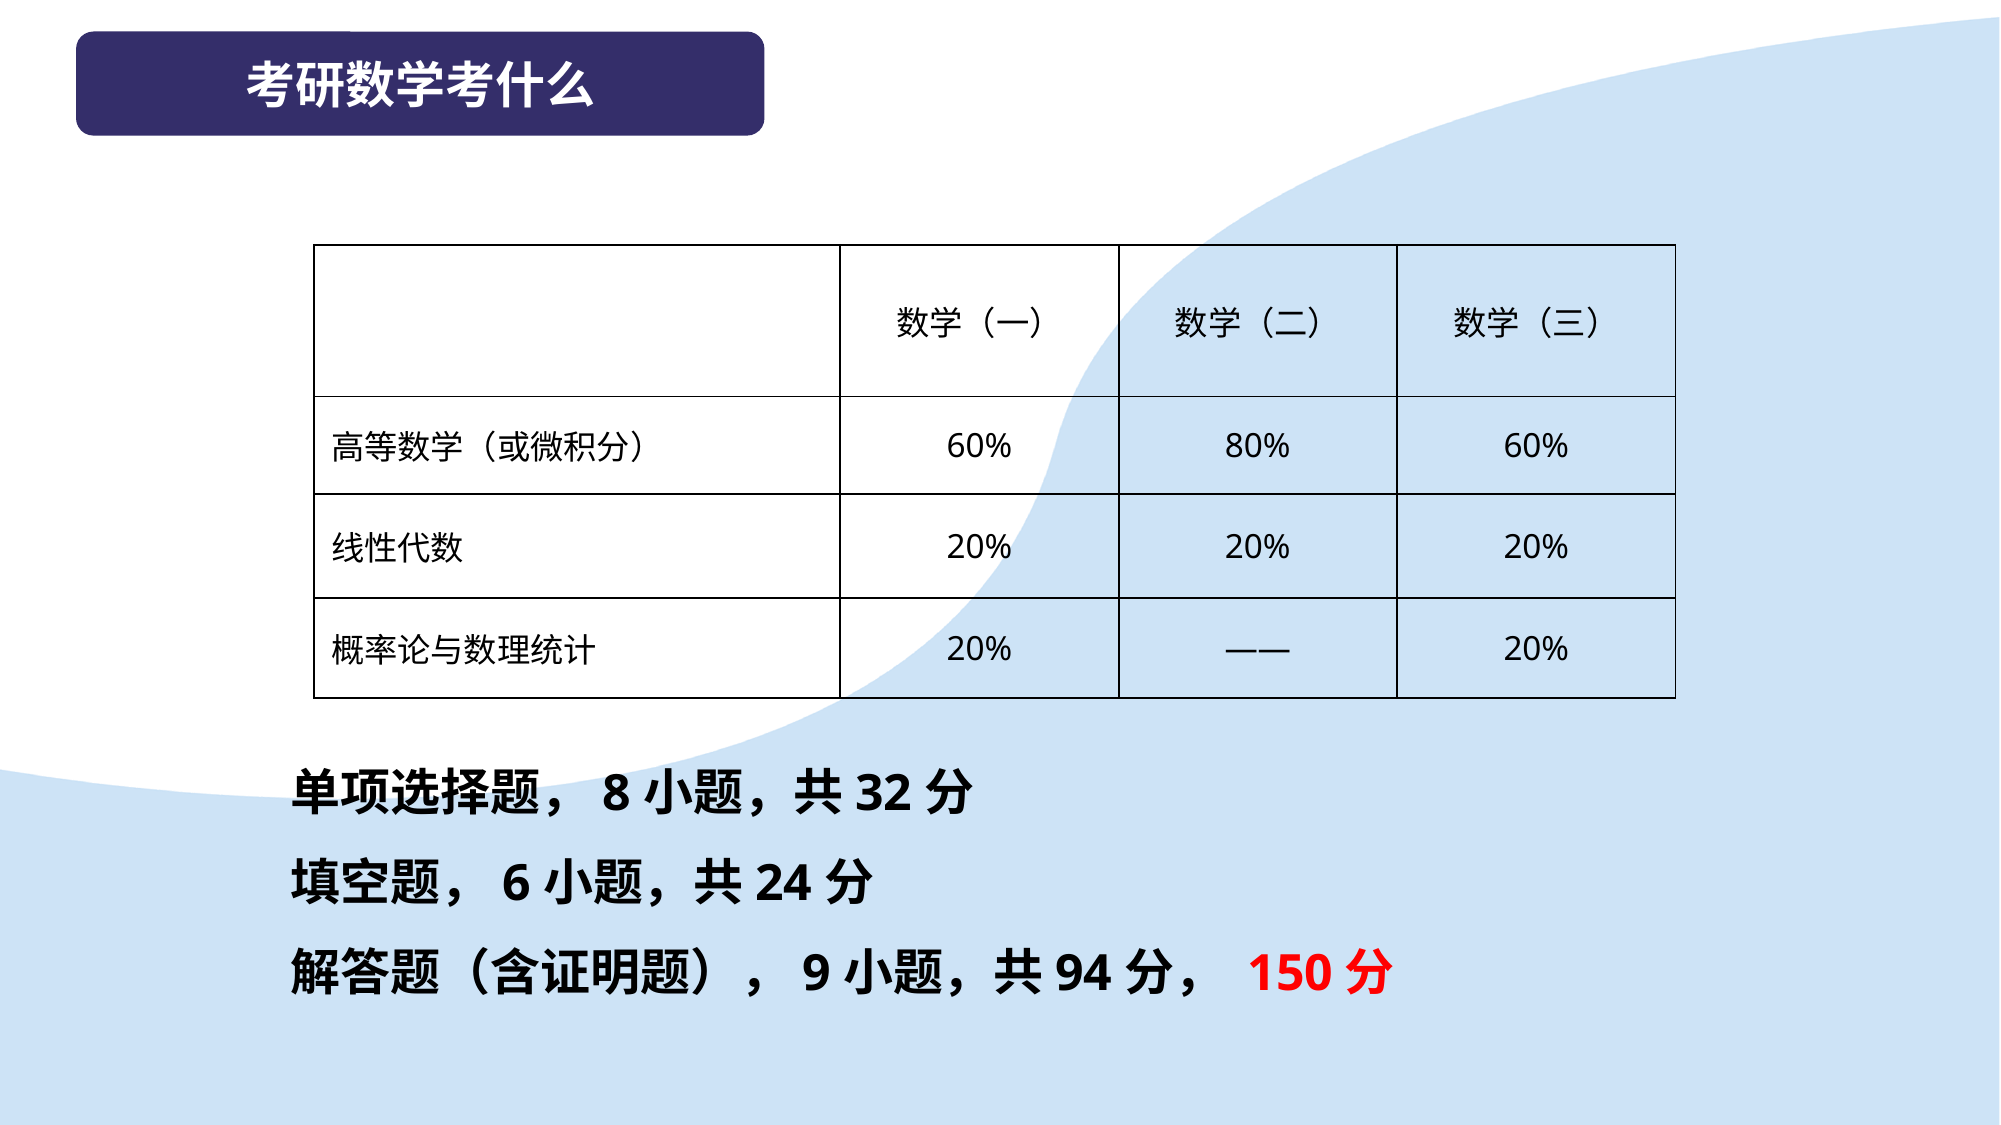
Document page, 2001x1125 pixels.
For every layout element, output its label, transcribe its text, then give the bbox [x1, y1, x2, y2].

table_header 数学（二） [1120, 246, 1396, 396]
picture [0, 0, 2000, 1125]
table_header 数学（一） [841, 246, 1118, 396]
table_cell 80% [1120, 397, 1396, 493]
table_cell 20% [1120, 495, 1396, 597]
table_cell 60% [841, 397, 1118, 493]
table_cell 概率论与数理统计 [315, 599, 839, 697]
table_header 数学（三） [1398, 246, 1675, 396]
table_cell 20% [1398, 495, 1675, 597]
text_box 考研数学考什么 [74, 30, 766, 137]
table_cell 线性代数 [315, 495, 839, 597]
table_cell 20% [841, 599, 1118, 697]
table_cell —— [1120, 599, 1396, 697]
table_cell 20% [841, 495, 1118, 597]
table_cell 高等数学（或微积分） [315, 397, 839, 493]
table_header [315, 246, 839, 396]
table_cell 20% [1398, 599, 1675, 697]
table_cell 60% [1398, 397, 1675, 493]
text_box 单项选择题，8小题，共32分 填空题，6小题，共24分 解答题（含证明题），9小题，共94分， 150分 [275, 723, 1410, 1098]
